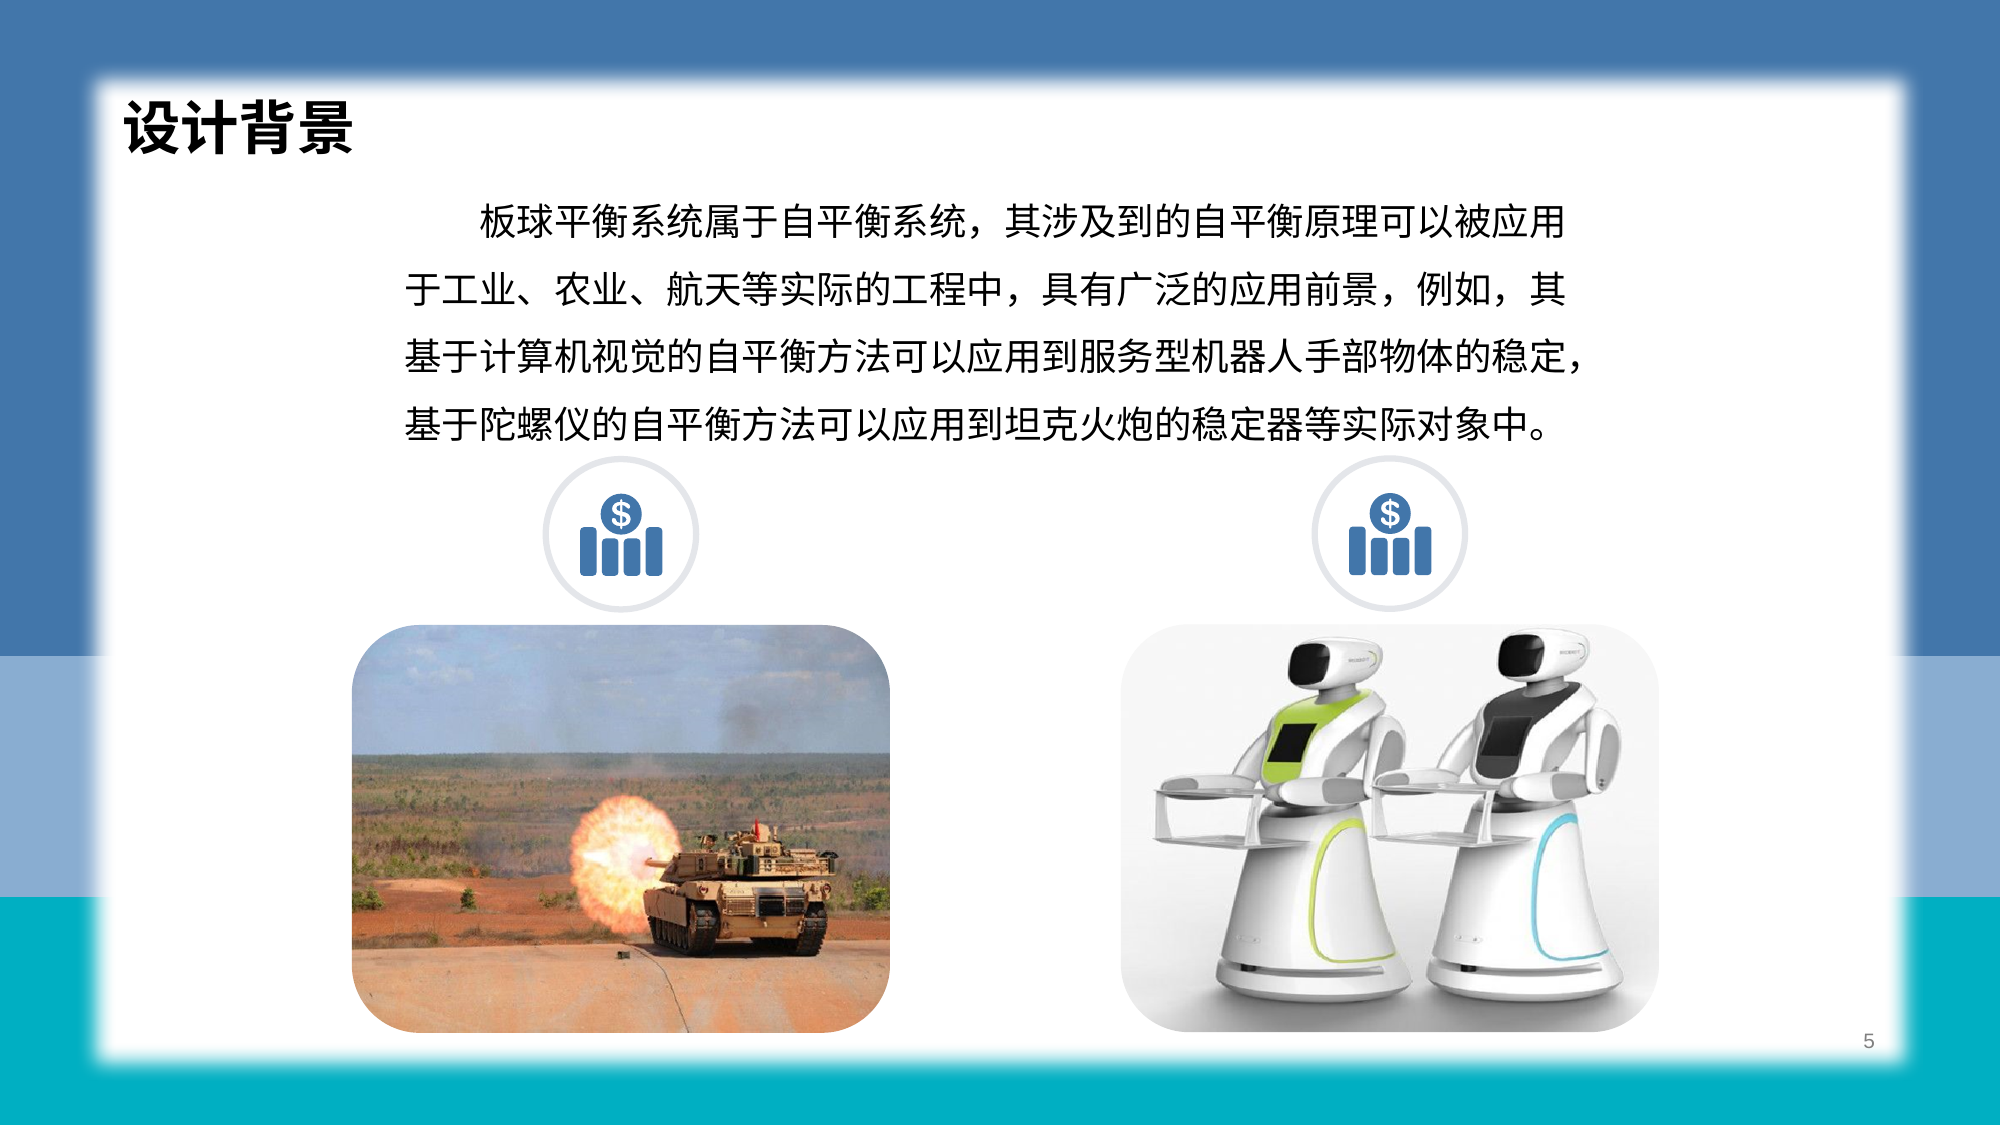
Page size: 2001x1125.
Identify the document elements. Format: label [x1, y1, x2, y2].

text_box [1314, 458, 1466, 609]
text_box [0, 0, 2000, 1125]
text_box [545, 459, 697, 610]
